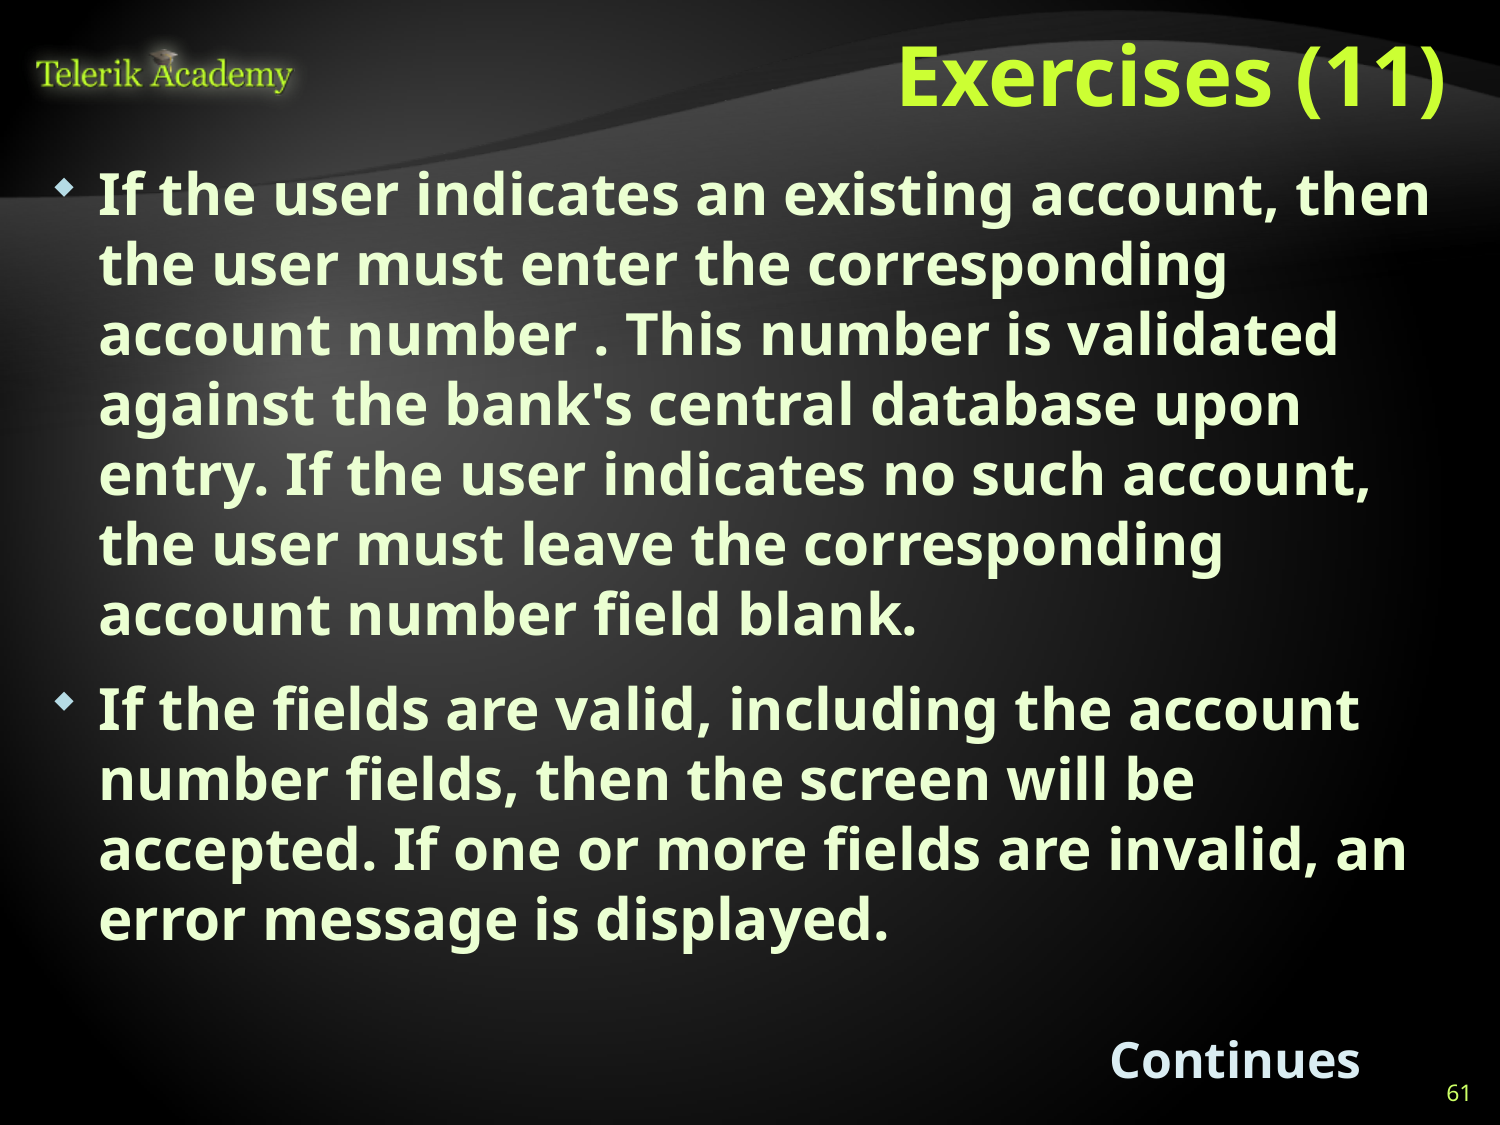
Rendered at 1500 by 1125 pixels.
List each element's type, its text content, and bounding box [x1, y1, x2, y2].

text_box Continues … [1094, 1021, 1420, 1125]
list If the user indicates an existing account, then the user must enter the corresponding account number . This number is validated against the bank's central database upon entry. If the user indicates no such account, the user must leave the corresponding account number field blank. If the fields are valid, including the account number fields, then the screen will be accepted. If one or more fields are invalid, an error message is displayed. [37, 149, 1463, 1100]
slide_number 61 [1420, 1074, 1488, 1113]
picture [0, 0, 1500, 1125]
title Exercises (11) [300, 12, 1463, 149]
picture [24, 37, 300, 108]
